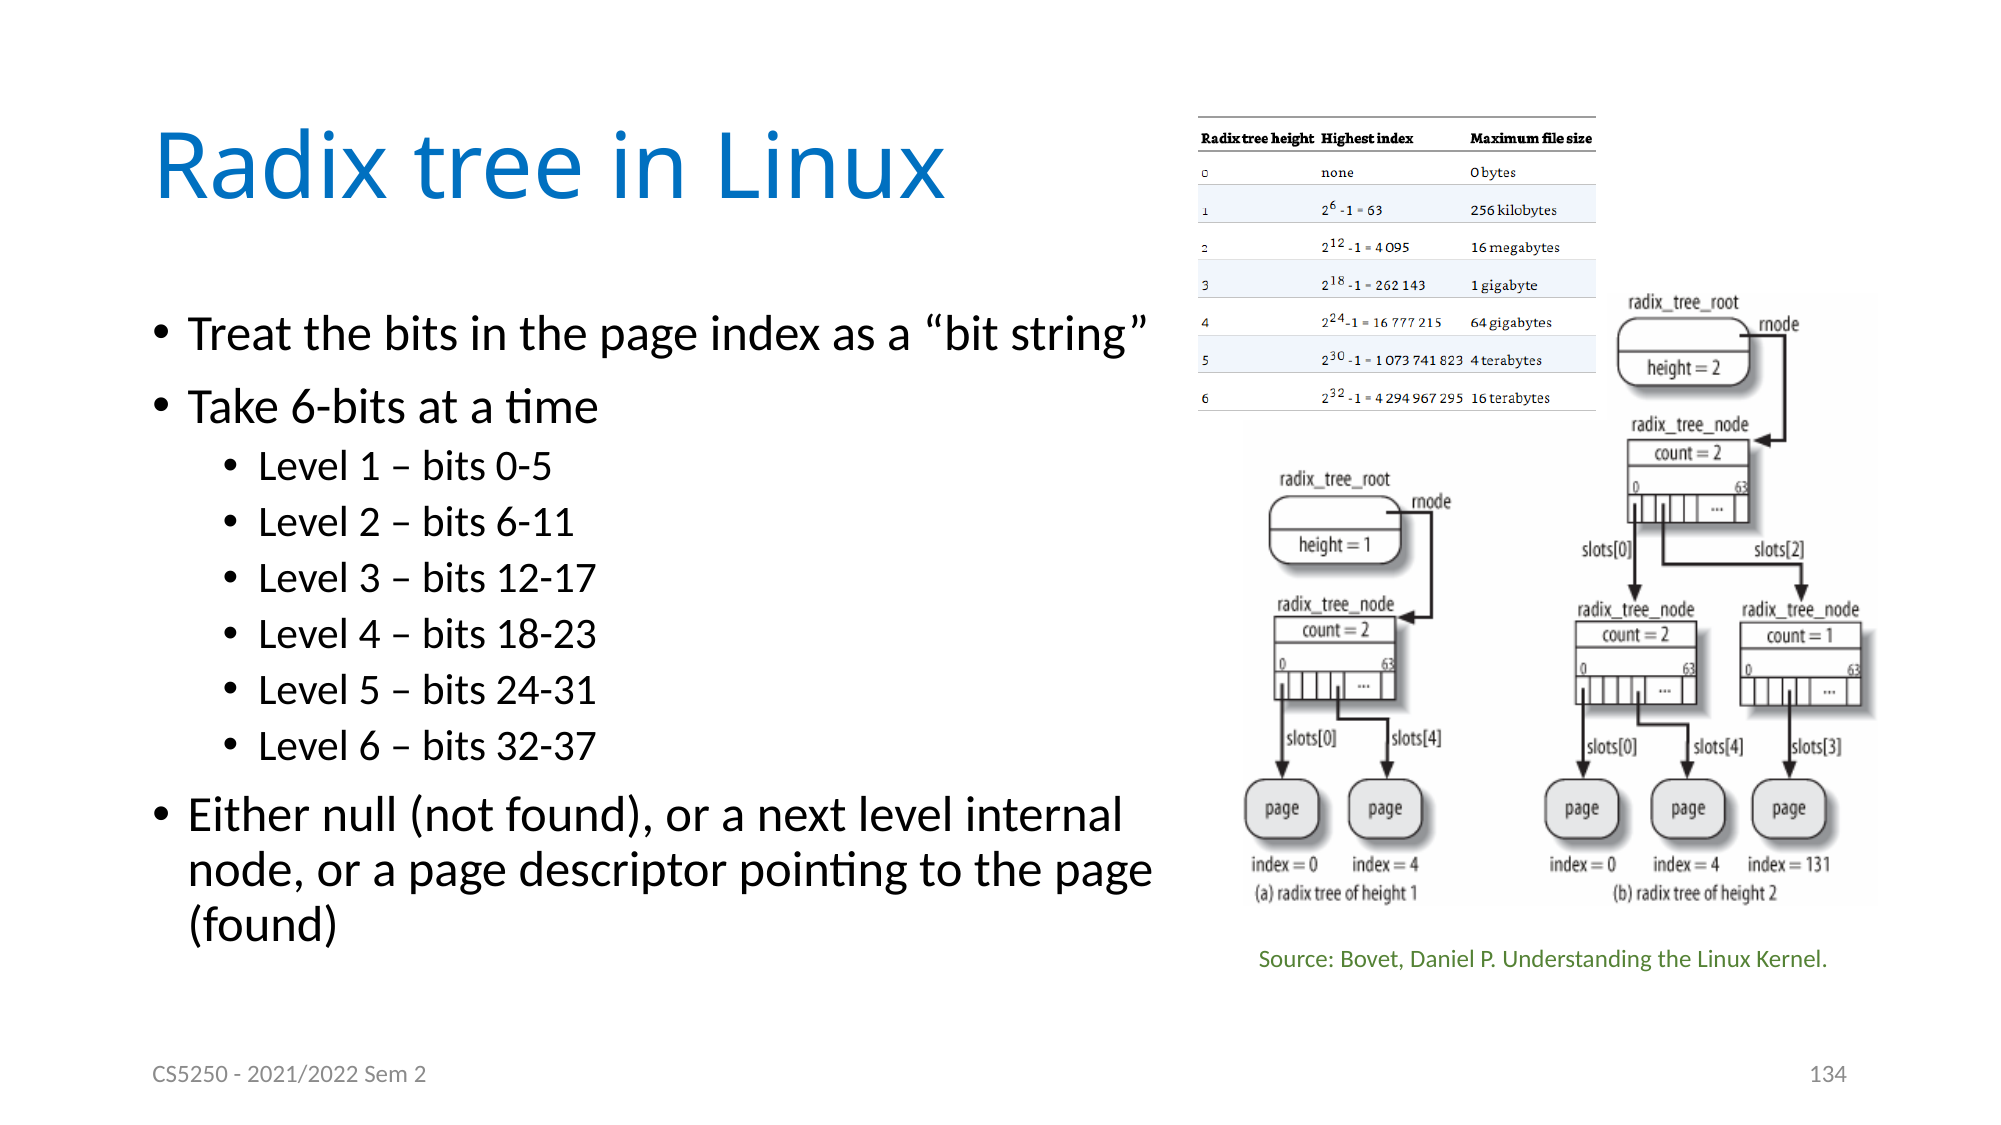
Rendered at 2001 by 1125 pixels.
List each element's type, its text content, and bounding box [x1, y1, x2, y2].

text_box Source: Bovet, Daniel P. Understanding the Linux Kernel. [1244, 935, 1844, 980]
slide_number 134 [1412, 1042, 1863, 1103]
title Radix tree in Linux [137, 59, 1863, 278]
picture [1190, 106, 1929, 926]
list Treat the bits in the page index as a “bit string” Take 6-bits at a time Level 1 – bits 0-5 Level 2 – bits 6-11 Level 3 – bits 12-17 Level 4 – bits 18-23 Level 5 – bits 24-31 Level 6 – bits 32-37 Either null (not found), or a next level internal node, or a page descriptor pointing to the page (found) [137, 299, 1178, 1014]
slide_number CS5250 - 2021/2022 Sem 2 [137, 1042, 588, 1103]
